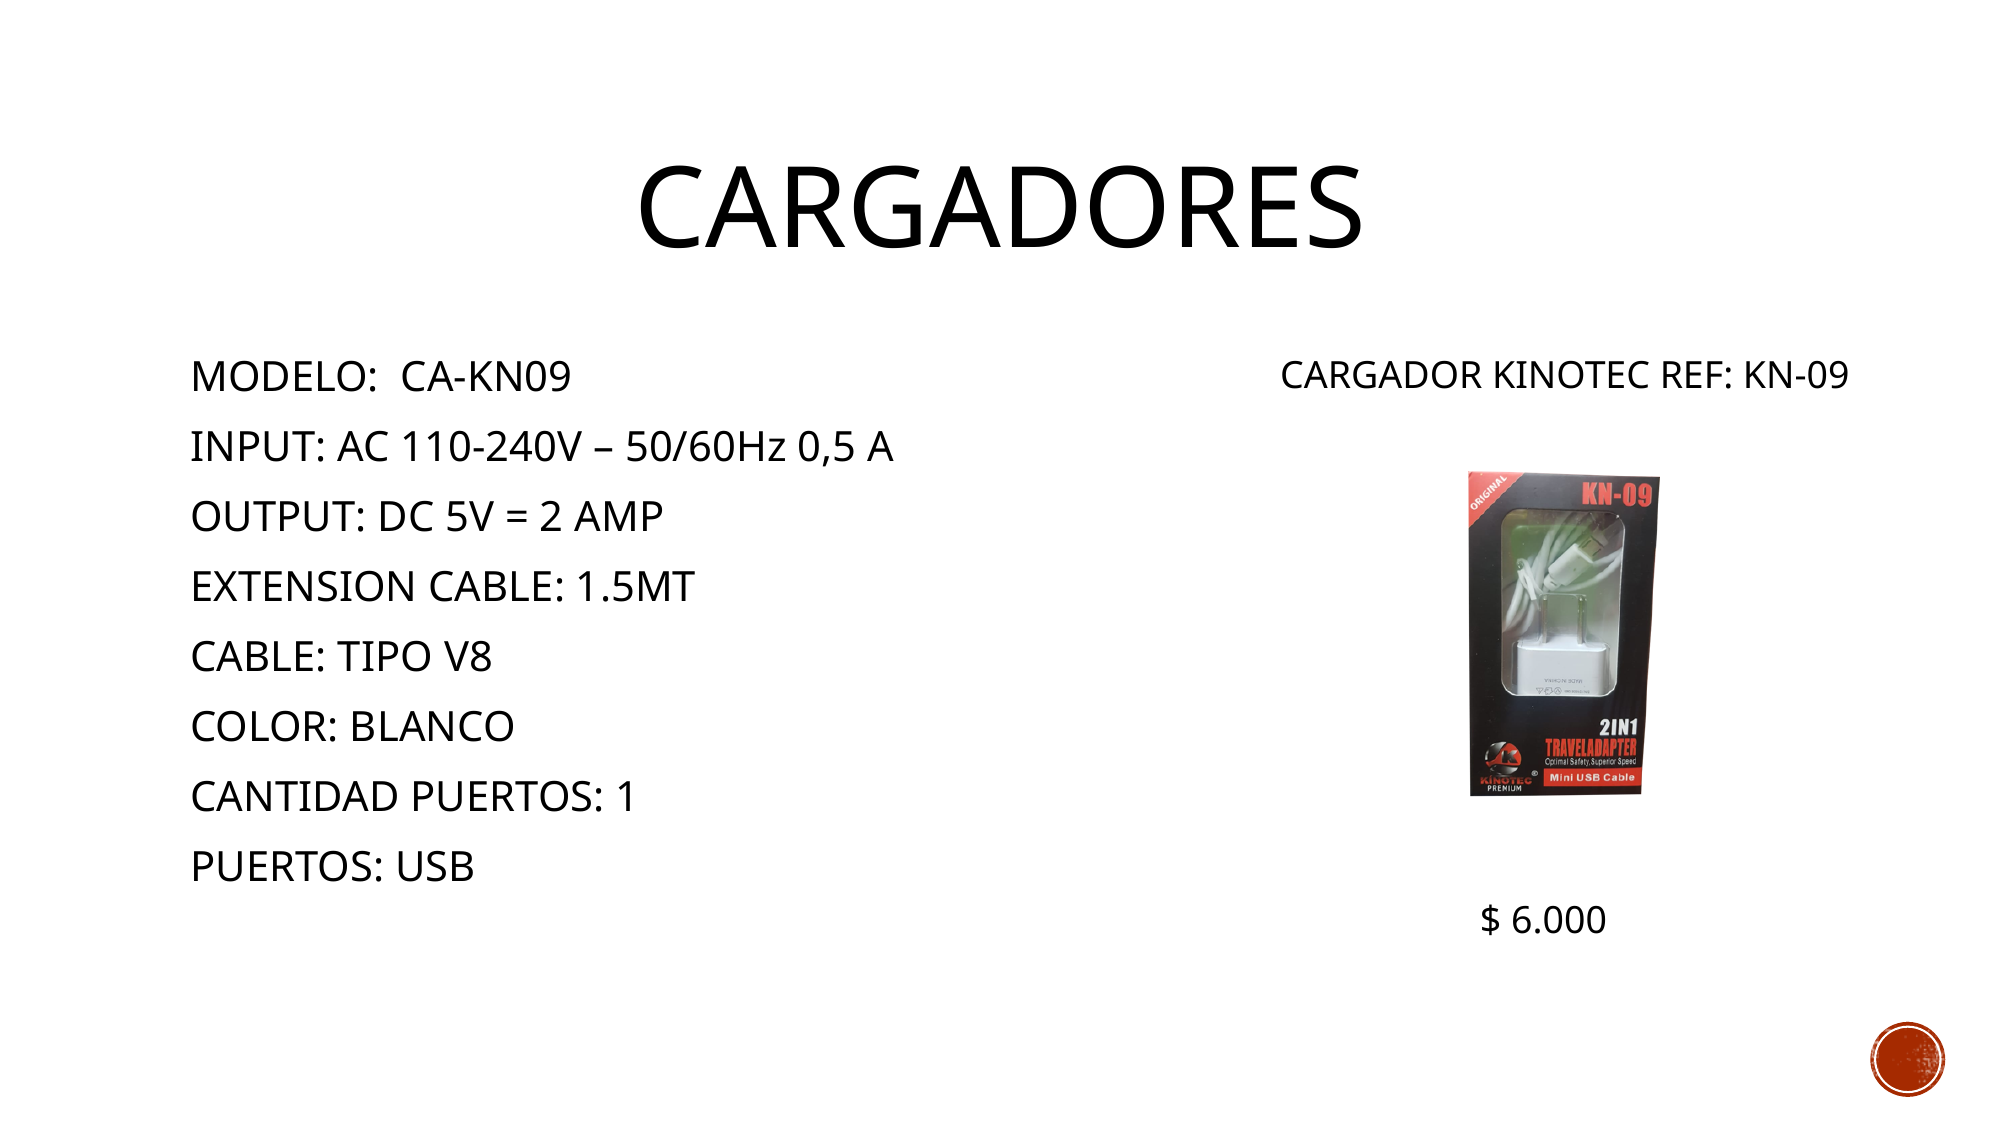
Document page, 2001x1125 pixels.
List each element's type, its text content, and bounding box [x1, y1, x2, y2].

text_box CARGADOR KINOTEC REF: KN-09 [1265, 343, 1865, 404]
picture [1360, 413, 1782, 834]
text_box $ 6.000 [1465, 888, 1623, 949]
title CARGADORES [175, 79, 1826, 344]
list MODELO: CA-KN09 INPUT: AC 110-240V – 50/60Hz 0,5 A OUTPUT: DC 5V = 2 AMP EXTENSION CABLE: 1.5MT CABLE: TIPO V8 COLOR: BLANCO CANTIDAD PUERTOS: 1 PUERTOS: USB [175, 348, 911, 1013]
